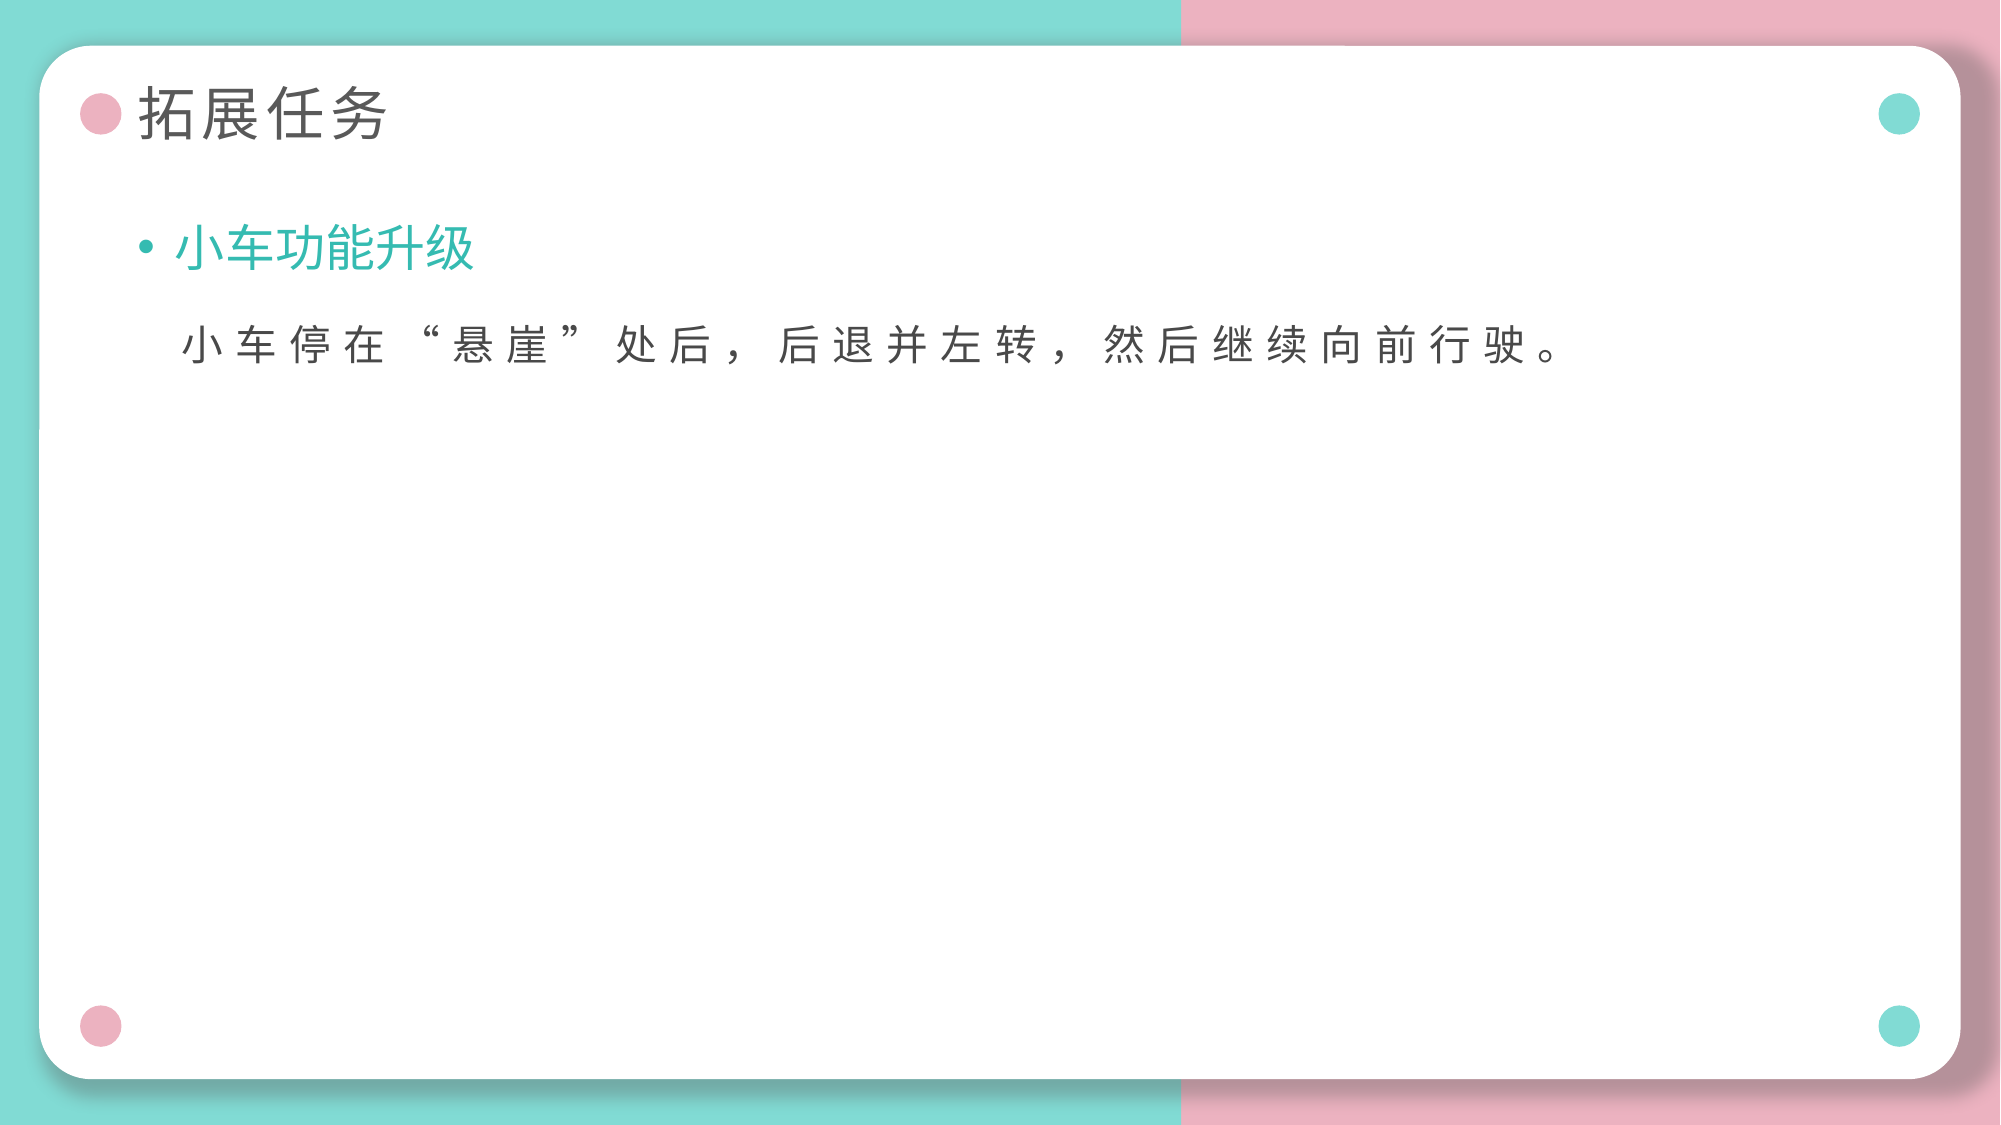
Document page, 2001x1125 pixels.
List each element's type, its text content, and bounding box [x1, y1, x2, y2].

text_box 小车功能升级 [137, 204, 789, 277]
text_box 小车停在“悬崖”处后，后退并左转，然后继续向前行驶。 [181, 318, 1892, 369]
title 拓展任务 [137, 77, 976, 157]
